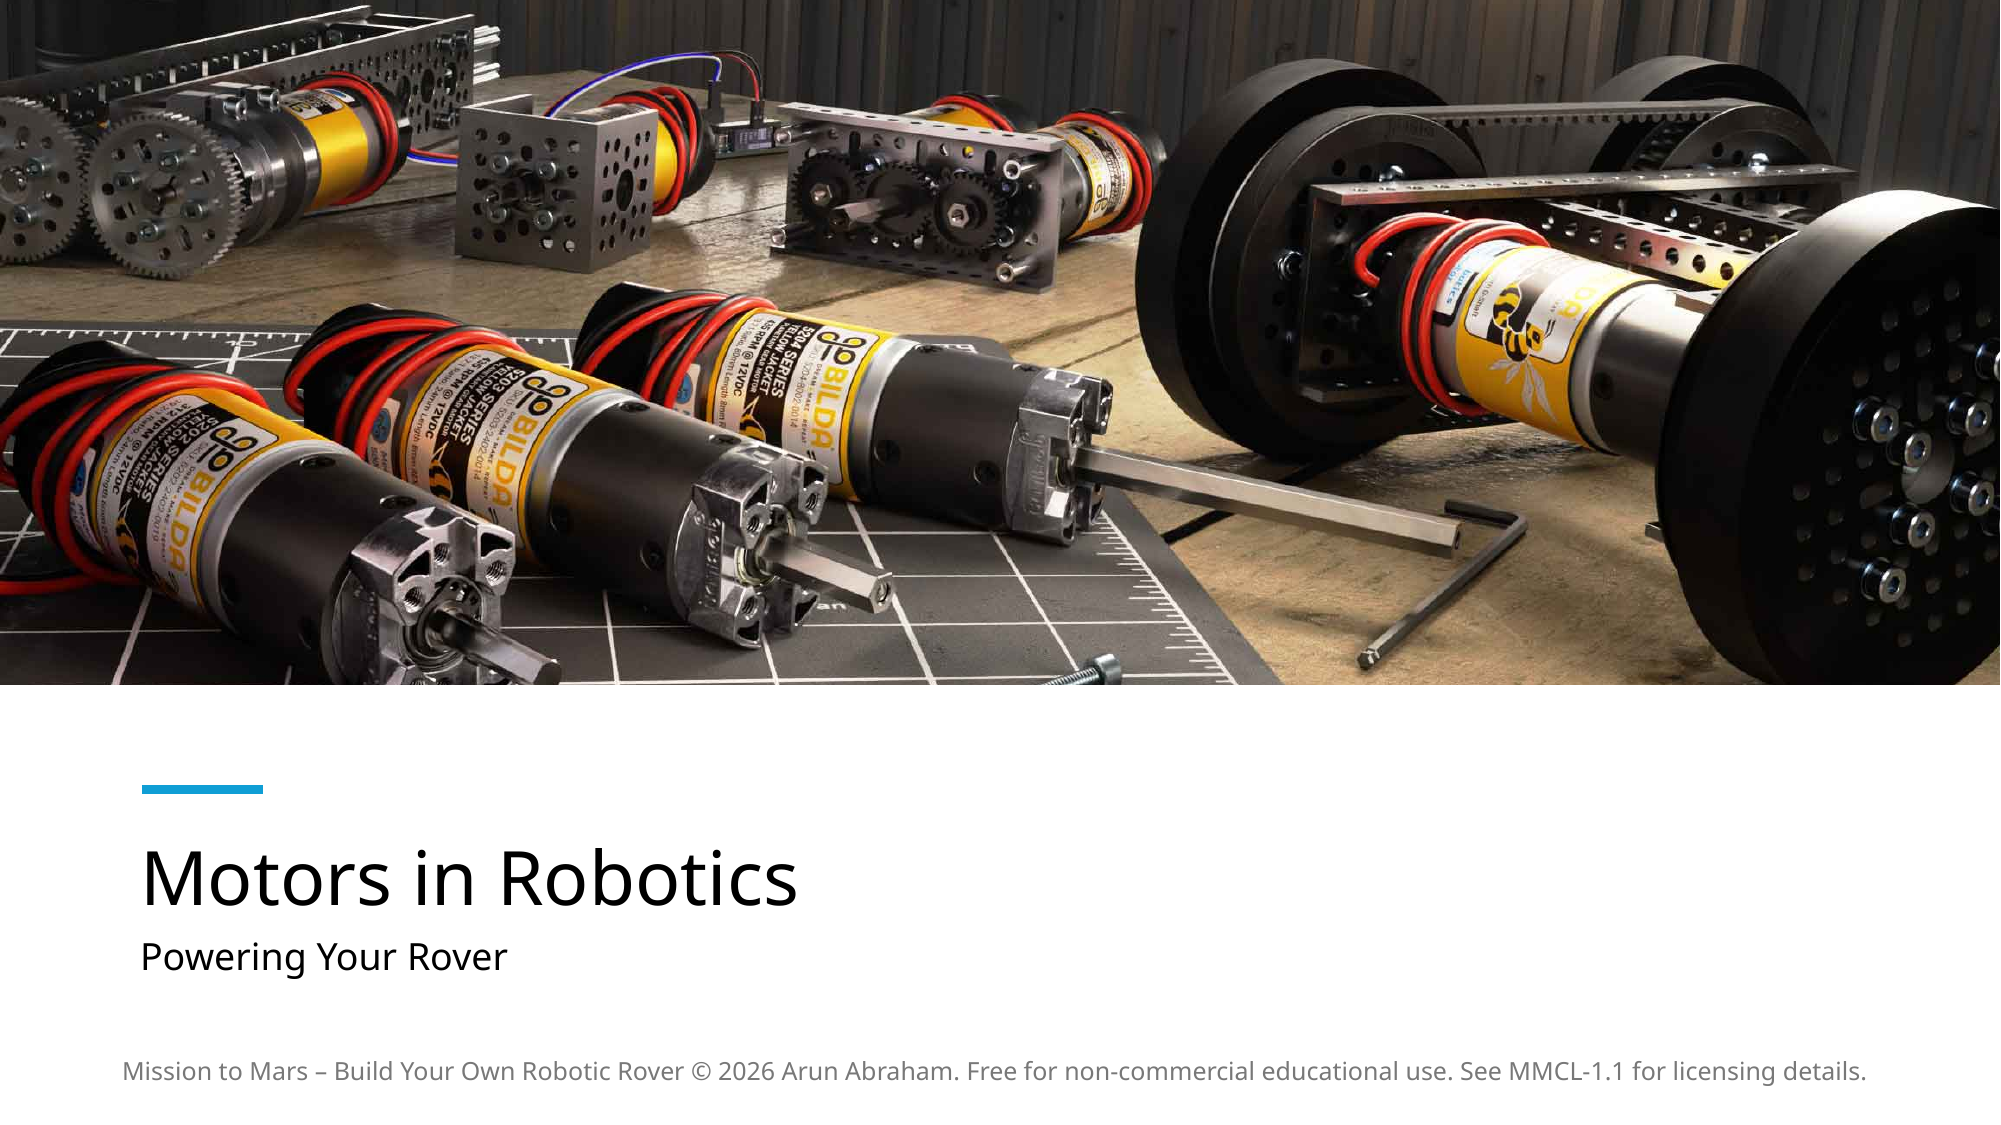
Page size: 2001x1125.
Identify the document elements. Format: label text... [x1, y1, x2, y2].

subtitle Powering Your Rover [125, 930, 1784, 1021]
footer Mission to Mars – Build Your Own Robotic Rover © 2026 Arun Abraham. Free for non-commercial educational use. See MMCL-1.1 for licensing details. [83, 1042, 1910, 1103]
picture [0, 0, 2000, 685]
title Motors in Robotics [125, 832, 1784, 930]
